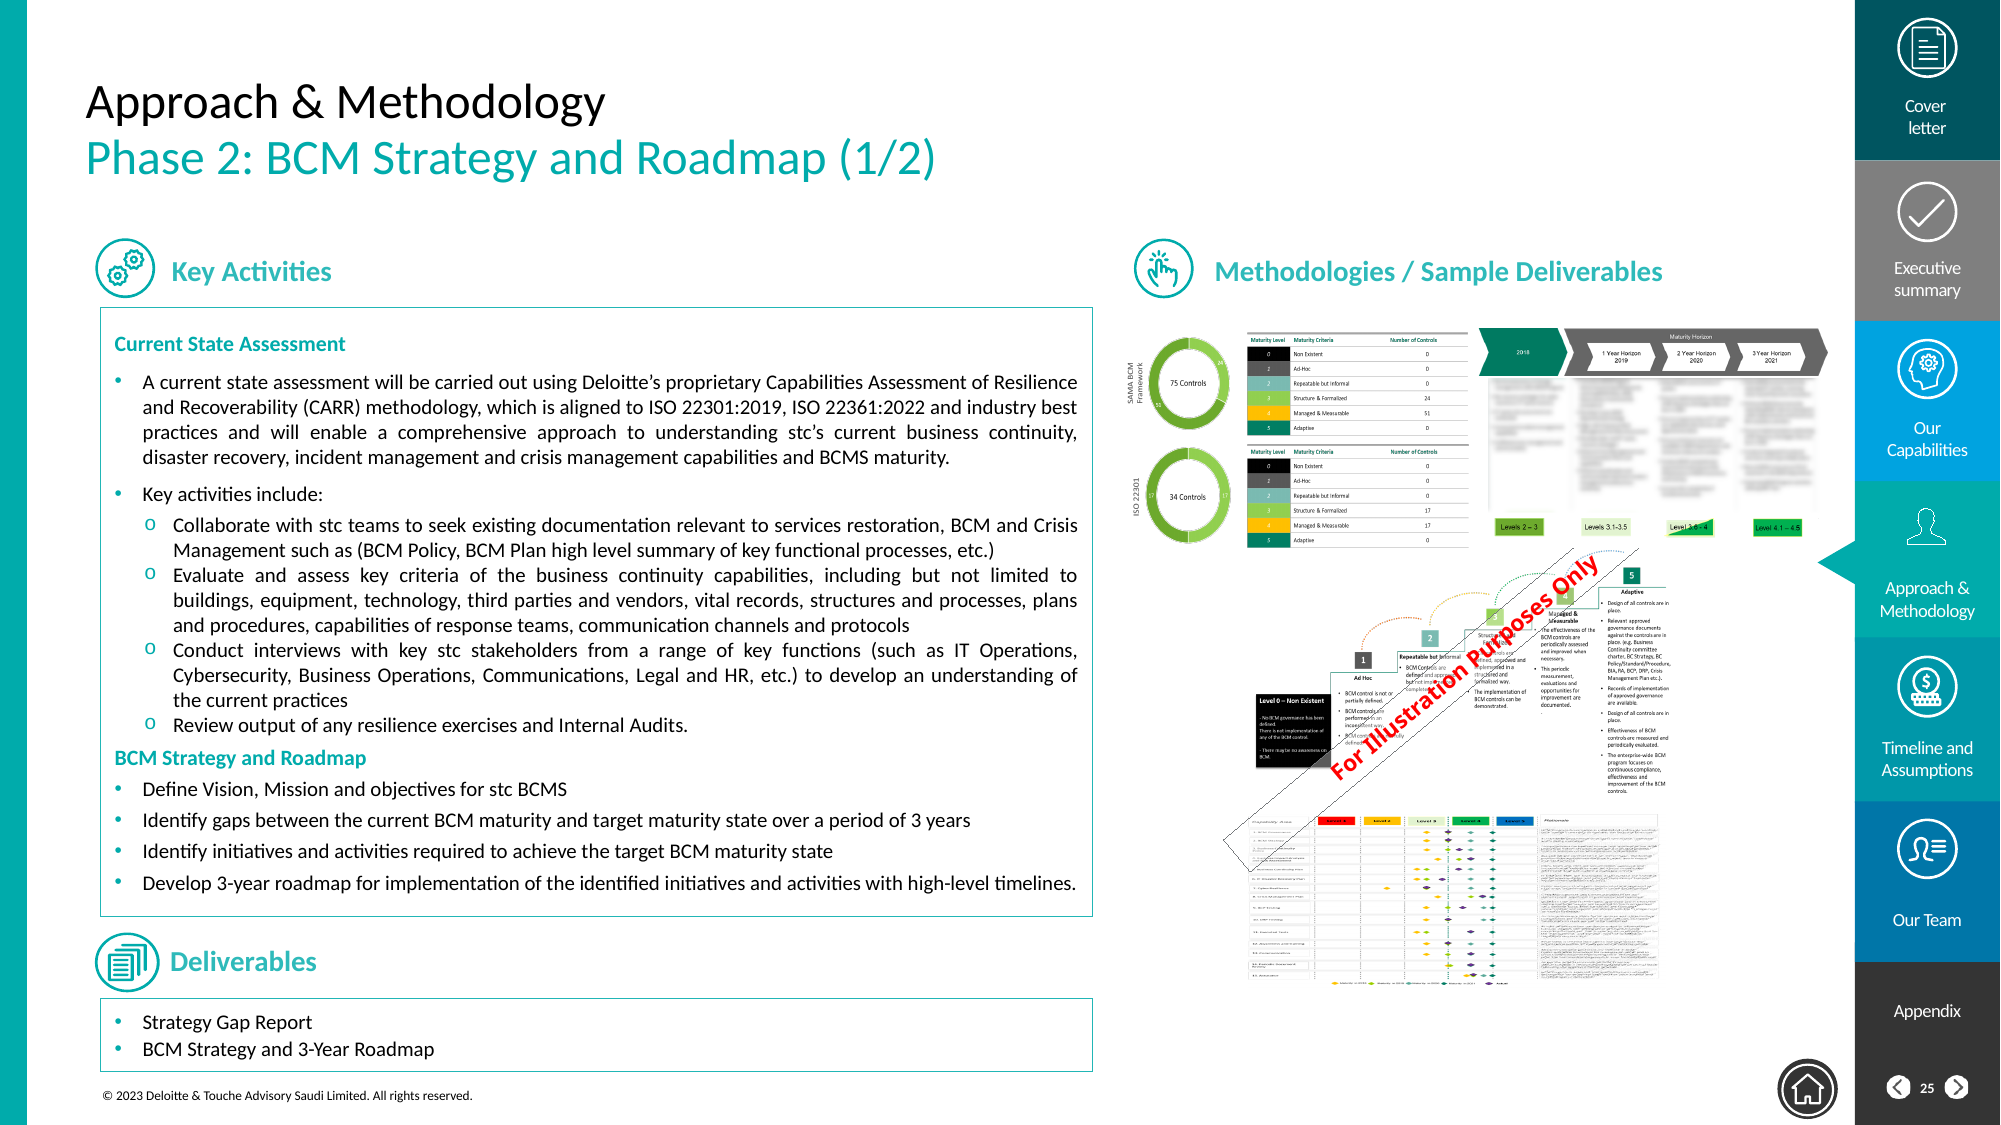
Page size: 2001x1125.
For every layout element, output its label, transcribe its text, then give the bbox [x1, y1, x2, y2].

text_box [0, 0, 27, 1125]
picture [1944, 1075, 1969, 1099]
text_box Methodologies / Sample Deliverables [1199, 245, 1749, 295]
text_box Phase 2: BCM Strategy and Roadmap (1/2) [85, 124, 1817, 181]
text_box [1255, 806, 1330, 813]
title Approach & Methodology [85, 68, 1915, 124]
text_box [1815, 538, 1858, 587]
text_box Current State Assessment A current state assessment will be carried out using Deloitte’s proprietary Capabilities Assessment of Resilience and Recoverability (CARR) methodology, which is aligned to ISO 22301:2019, ISO 22361:2022 and industry best practices and will enable a comprehensive approach to understanding stc’s current business continuity, disaster recovery, incident management and crisis management capabilities and BCMS maturity. Key activities include: Collaborate with stc teams to seek existing documentation relevant to services restoration, BCM and Crisis Management such as (BCM Policy, BCM Plan high level summary of key functional processes, etc.) Evaluate and assess key criteria of the business continuity capabilities, including but not limited to buildings, equipment, technology, third parties and vendors, vital records, structures and processes, plans and procedures, capabilities of response teams, communication channels and protocols Conduct interviews with key stc stakeholders from a range of key functions (such as IT Operations, Cybersecurity, Business Operations, Communications, Legal and HR, etc.) to develop an understanding of the current practices Review output of any resilience exercises and Internal Audits. BCM Strategy and Roadmap Define Vision, Mission and objectives for stc BCMS Identify gaps between the current BCM maturity and target maturity state over a period of 3 years Identify initiatives and activities required to achieve the target BCM maturity state Develop 3-year roadmap for implementation of the identified initiatives and activities with high-level timelines. [100, 307, 1093, 917]
text_box For Illustration Purposes Only [1223, 823, 1243, 863]
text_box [1133, 238, 1194, 299]
picture [1886, 1075, 1911, 1099]
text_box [94, 932, 160, 993]
picture [1114, 322, 1675, 799]
picture [1475, 328, 1836, 548]
picture [1248, 814, 1666, 992]
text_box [95, 238, 156, 299]
text_box Deliverables [163, 934, 578, 985]
text_box Key Activities [159, 244, 579, 295]
text_box Strategy Gap Report BCM Strategy and 3-Year Roadmap [100, 998, 1093, 1071]
